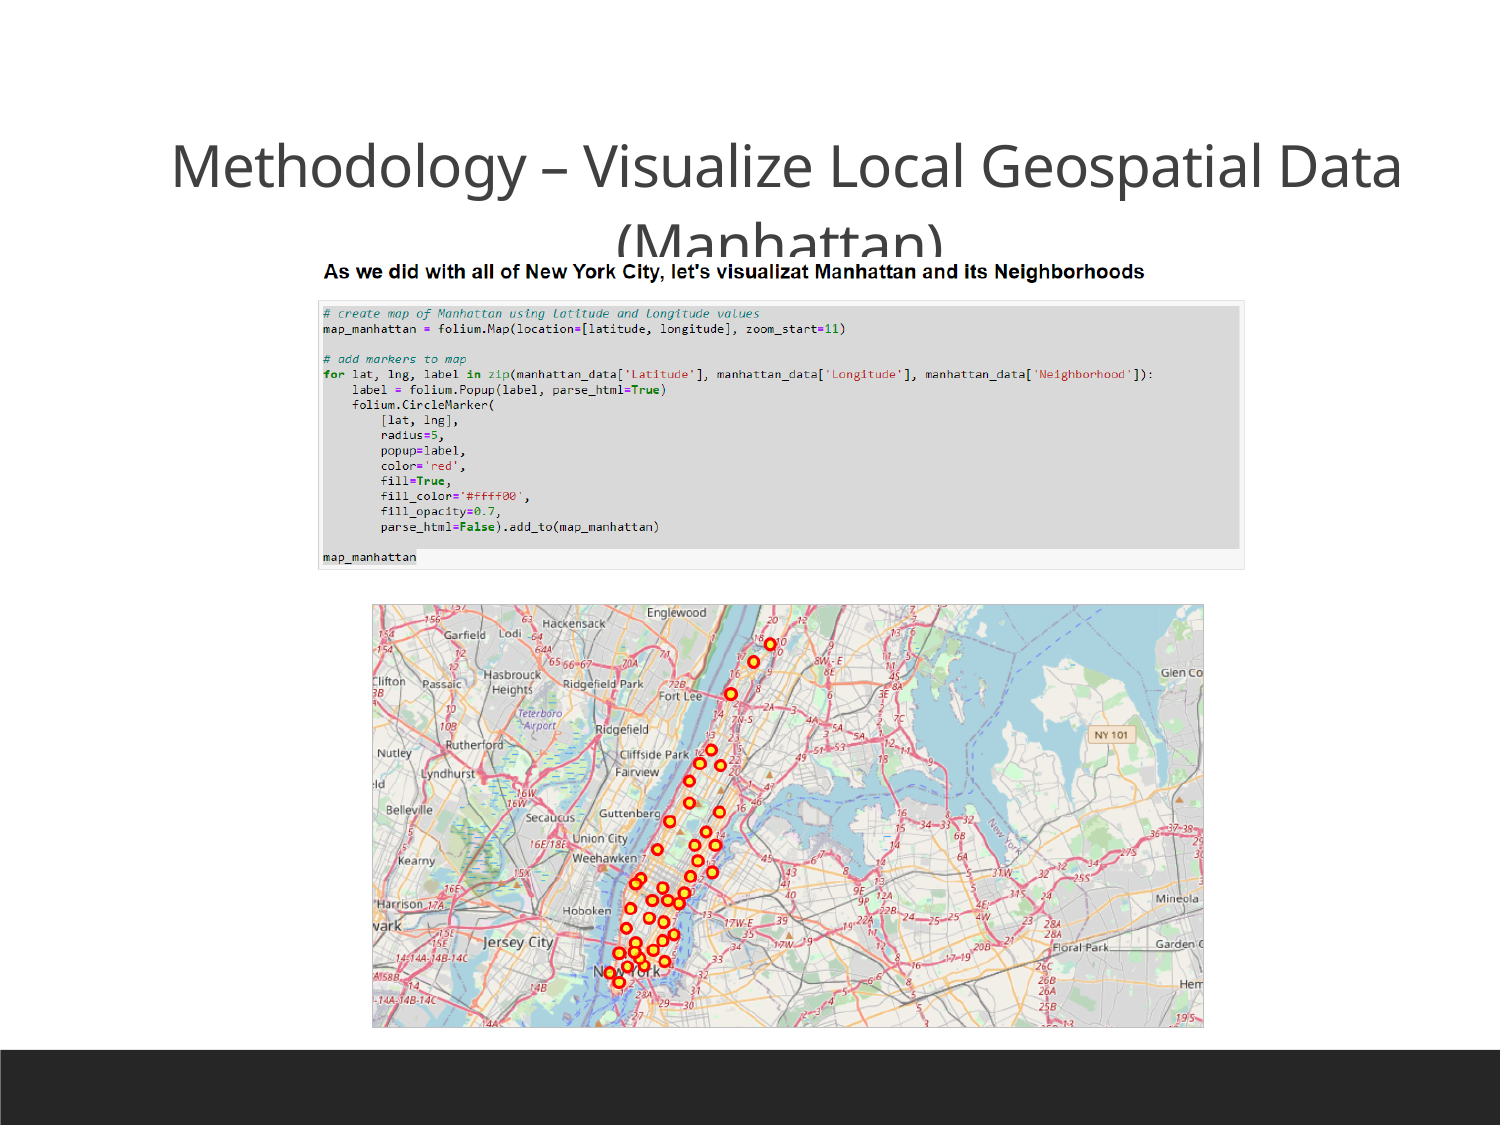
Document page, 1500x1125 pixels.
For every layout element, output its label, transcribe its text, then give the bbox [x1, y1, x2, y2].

picture [312, 256, 1251, 576]
text_box Methodology – Visualize Local Geospatial Data (Manhattan) [4, 129, 1496, 309]
picture [372, 604, 1205, 1029]
